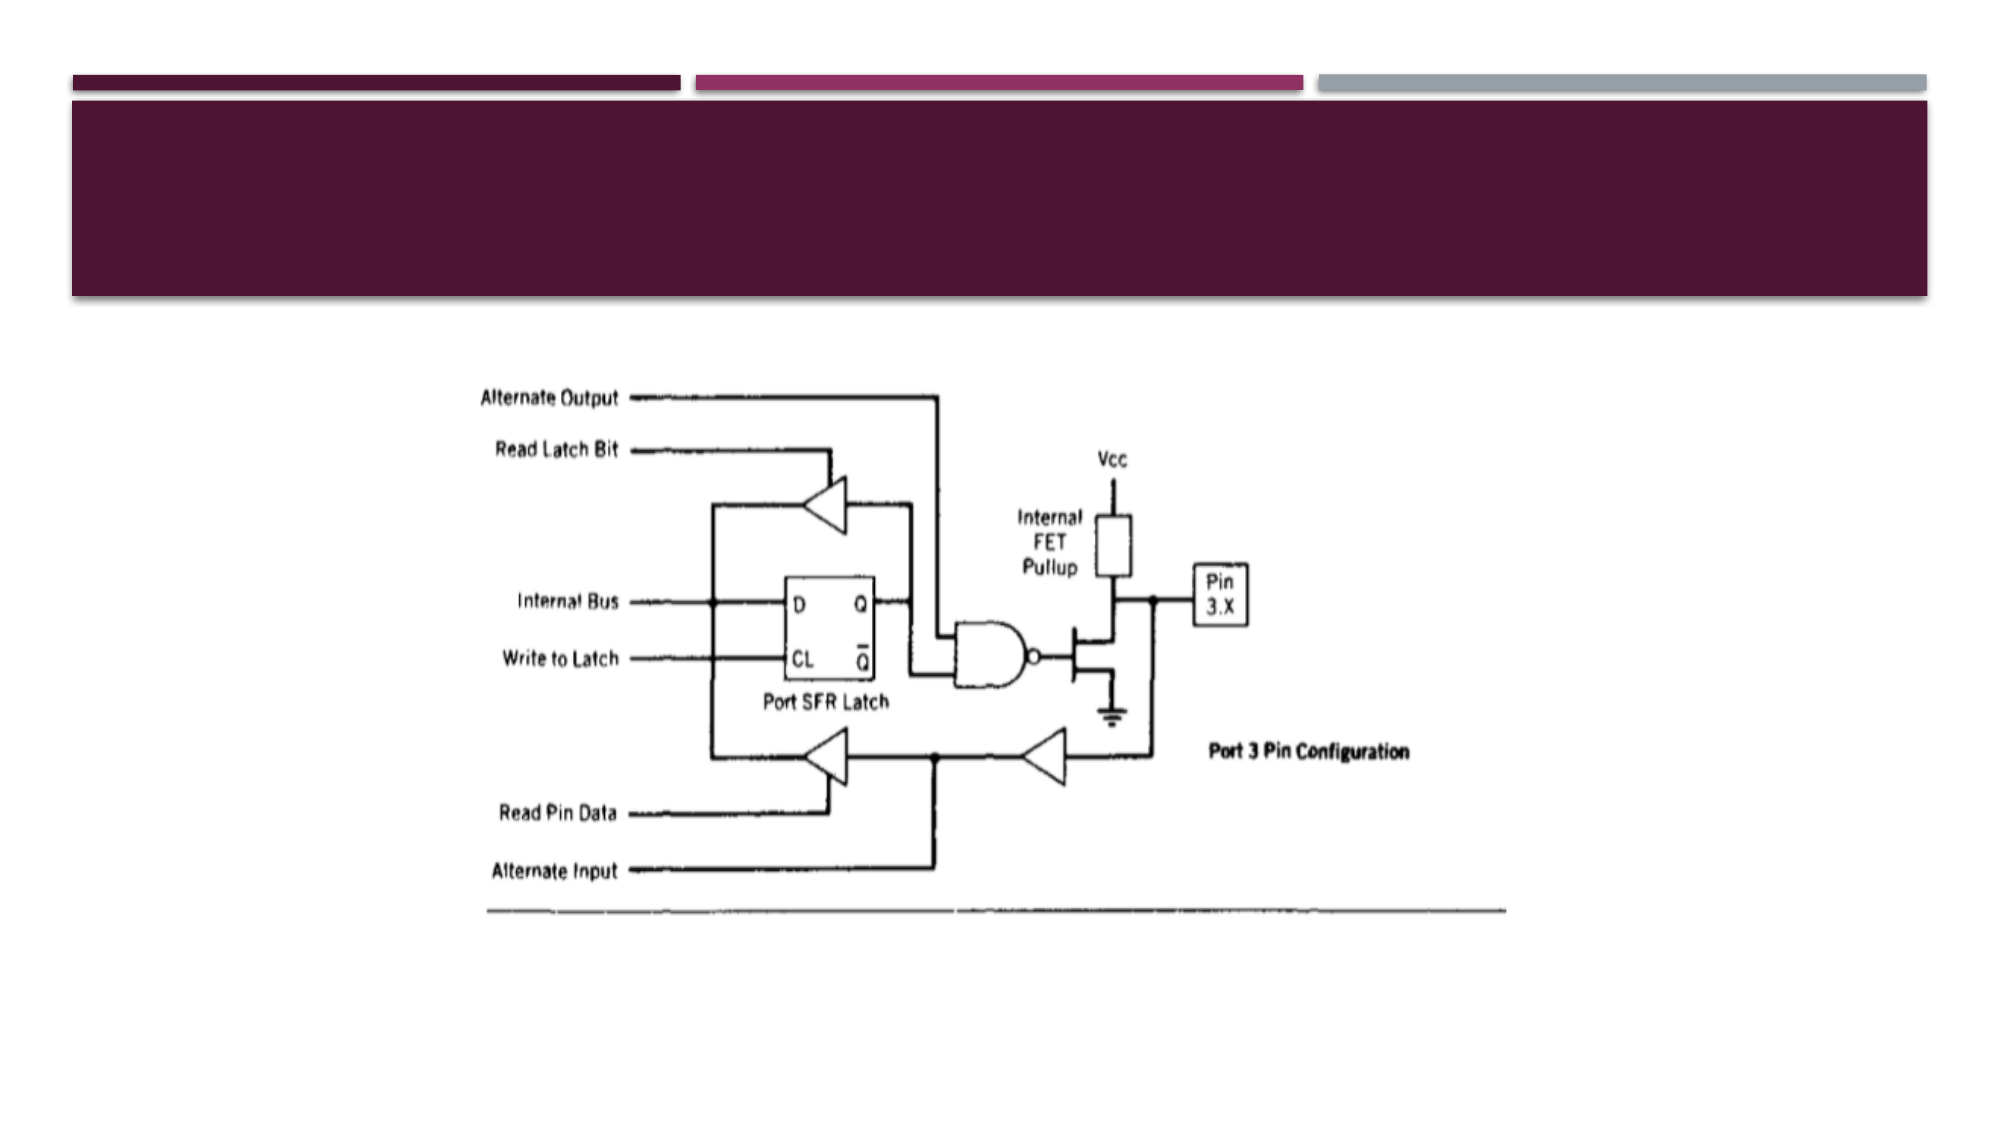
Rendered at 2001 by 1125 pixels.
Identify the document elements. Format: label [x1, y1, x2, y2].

list [389, 370, 1507, 1004]
